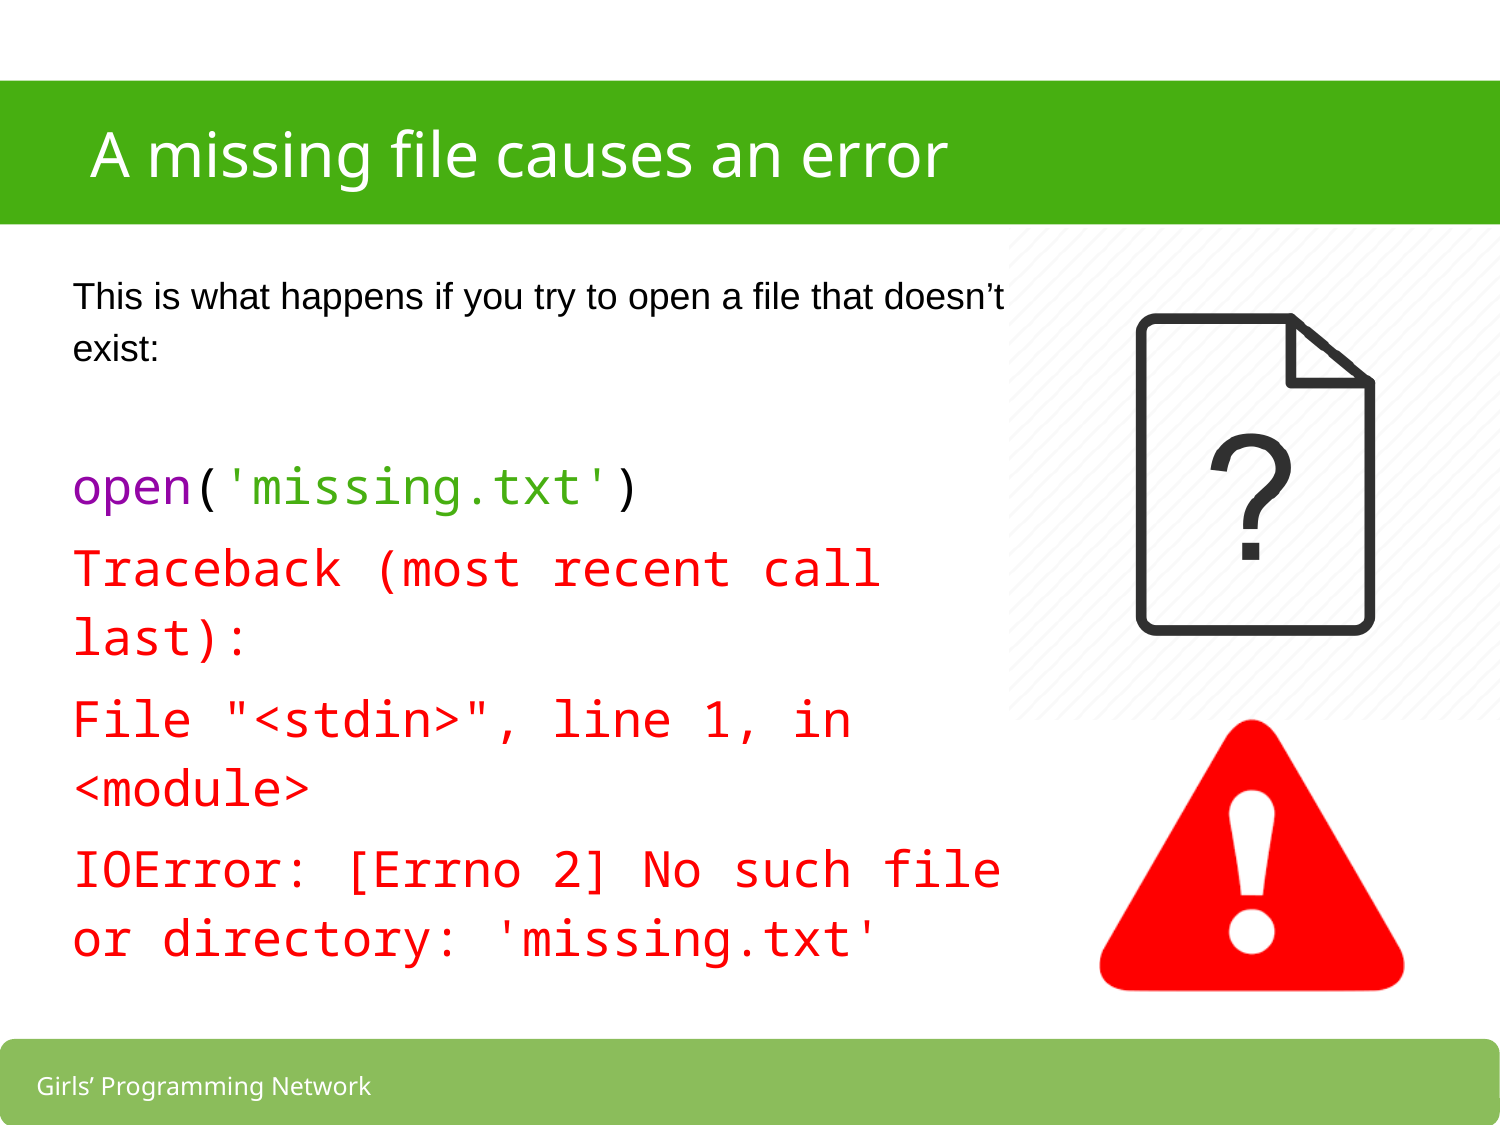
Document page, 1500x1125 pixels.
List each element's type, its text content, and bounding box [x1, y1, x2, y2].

title A missing file causes an error [75, 80, 1425, 225]
list This is what happens if you try to open a file that doesn’t exist: open('missing.txt') Traceback (most recent call last): File "<stdin>", line 1, in <module> IOError: [Errno 2] No such file or directory: 'missing.txt' [57, 250, 1103, 1066]
picture [1009, 227, 1500, 1008]
